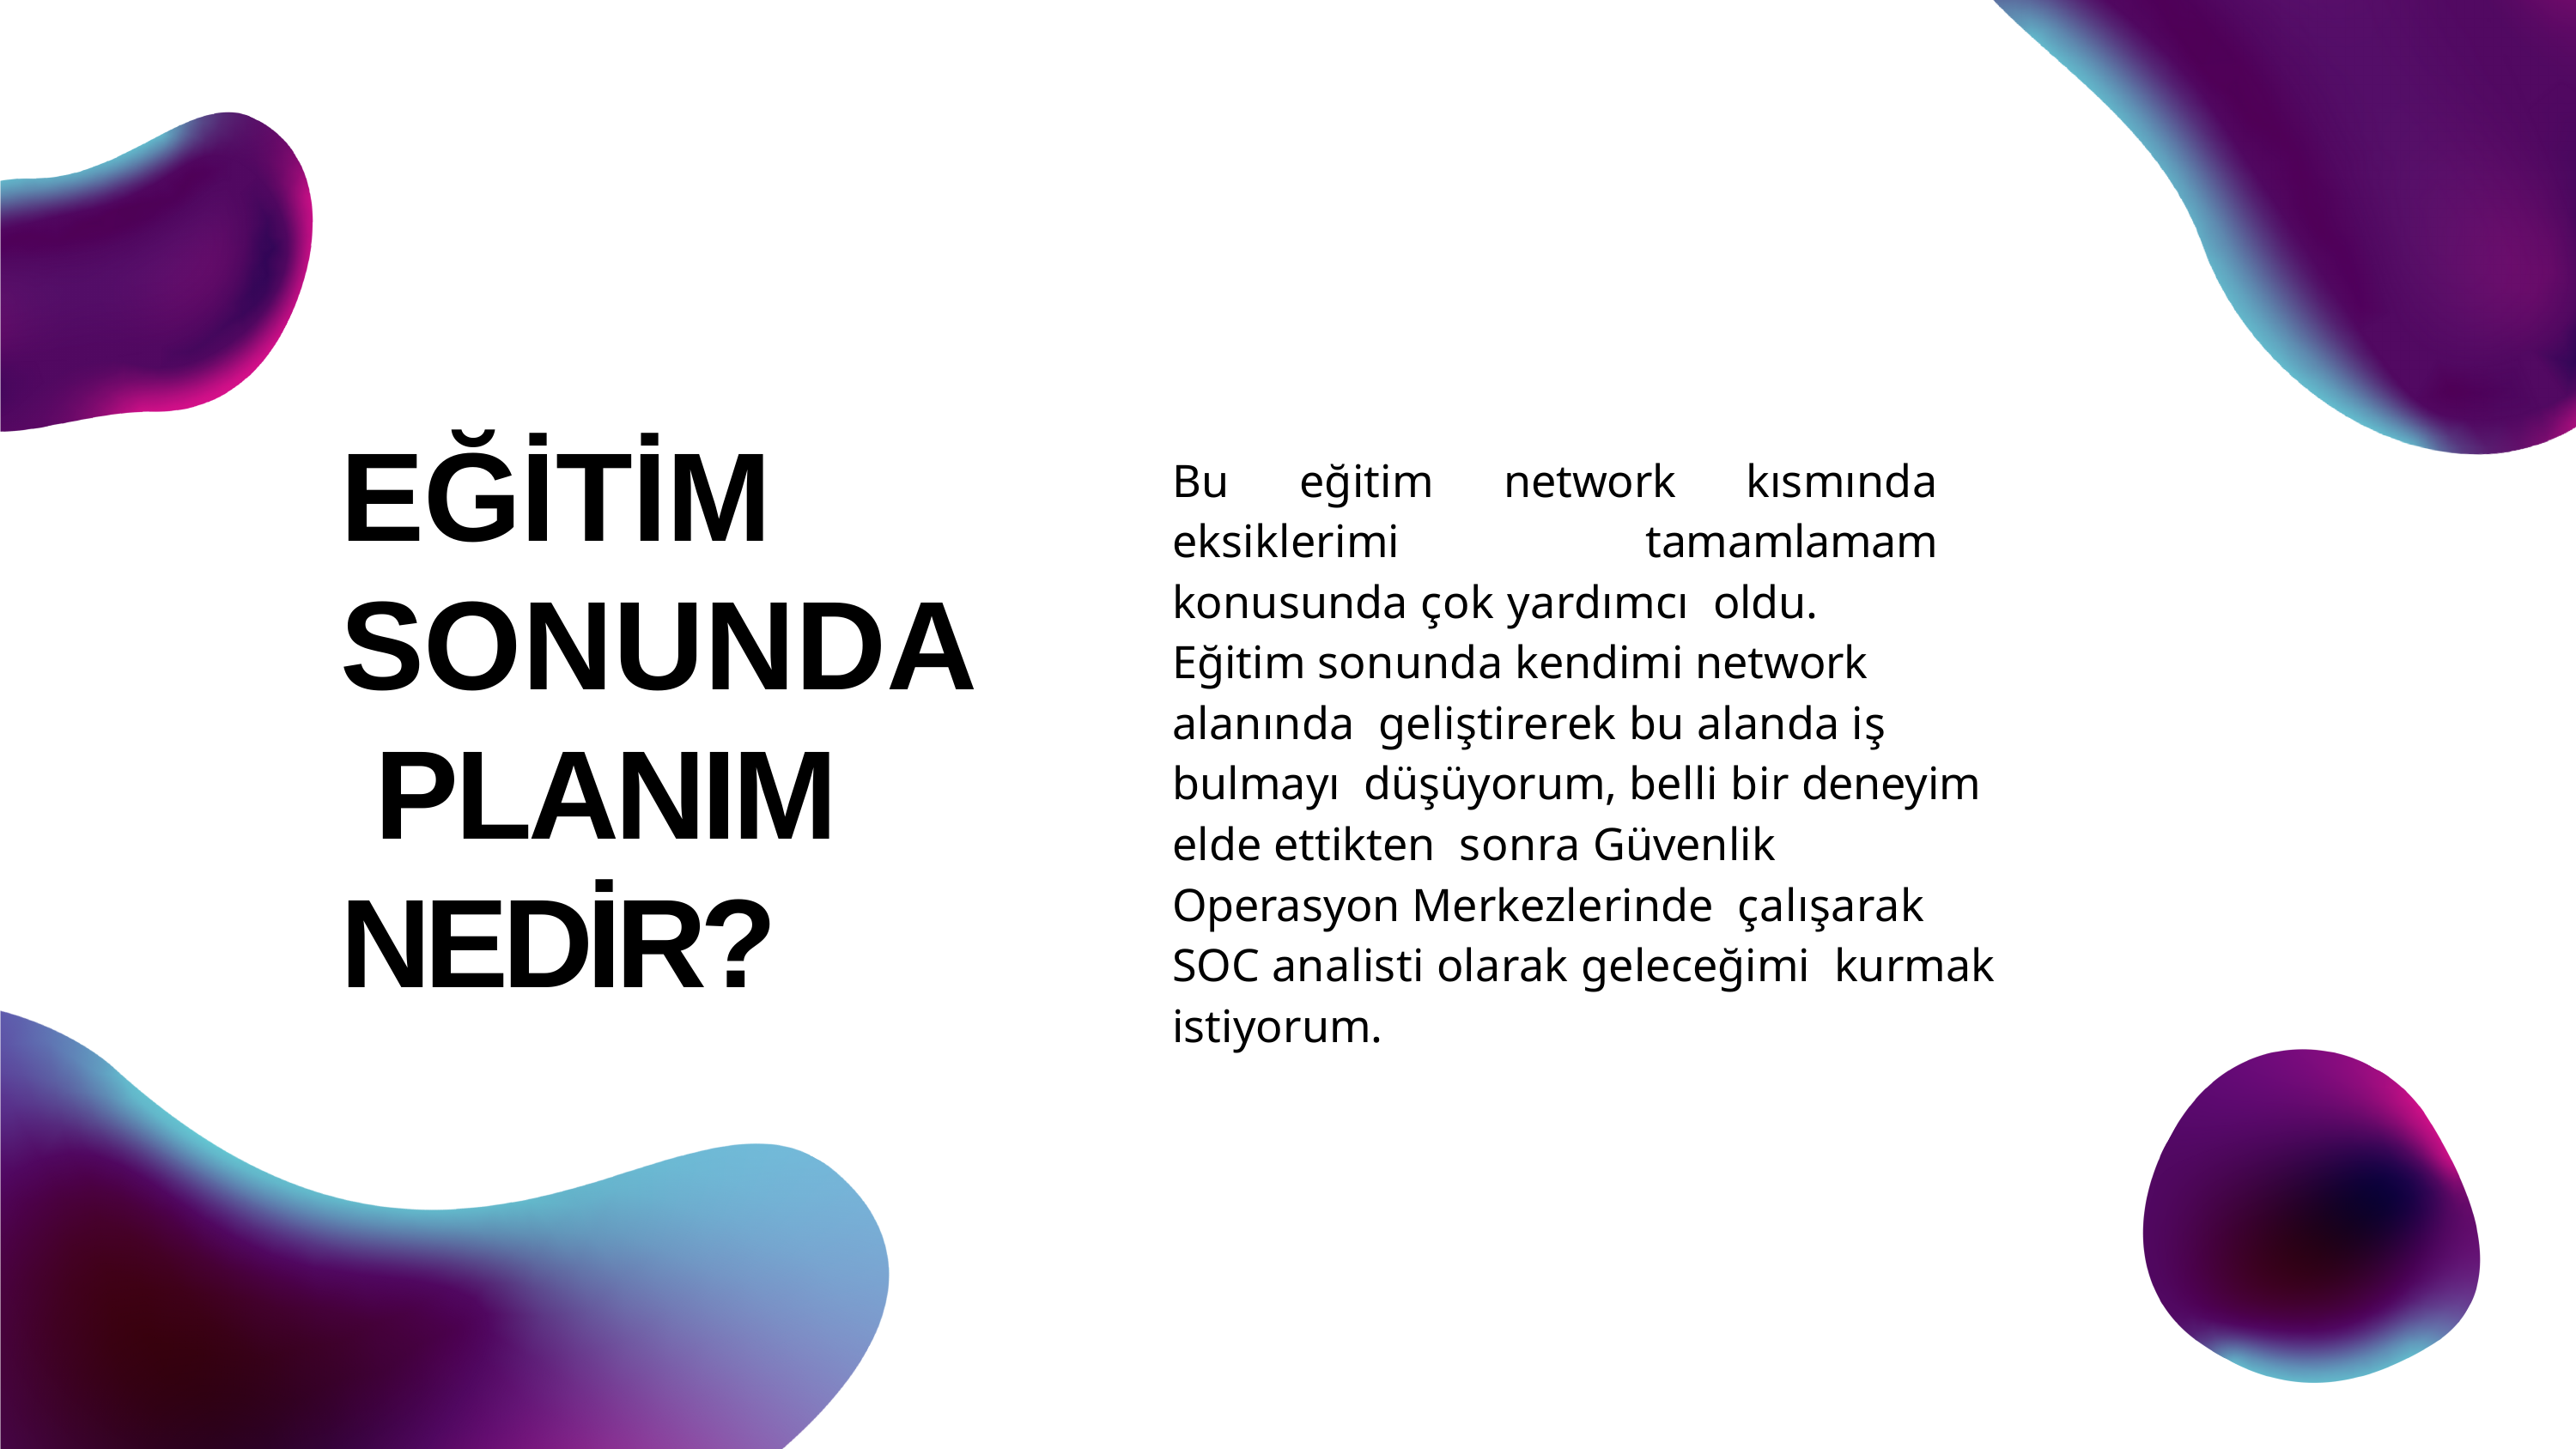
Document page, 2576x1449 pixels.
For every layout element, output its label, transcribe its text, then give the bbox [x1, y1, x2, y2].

title EĞİTİM SONUNDA PLANIM NEDİR? [338, 410, 977, 1013]
picture [0, 716, 936, 1449]
picture [0, 0, 361, 537]
picture [1893, 0, 2576, 464]
picture [2089, 997, 2548, 1449]
text_box Bu eğitim network kısmında eksiklerimi tamamlamam konusunda çok yardımcı oldu. Eğitim sonunda kendimi network alanında geliştirerek bu alanda iş bulmayı düşüyorum, belli bir deneyim elde ettikten sonra Güvenlik Operasyon Merkezlerinde çalışarak SOC analisti olarak geleceğimi kurmak istiyorum. [1170, 443, 1999, 1052]
